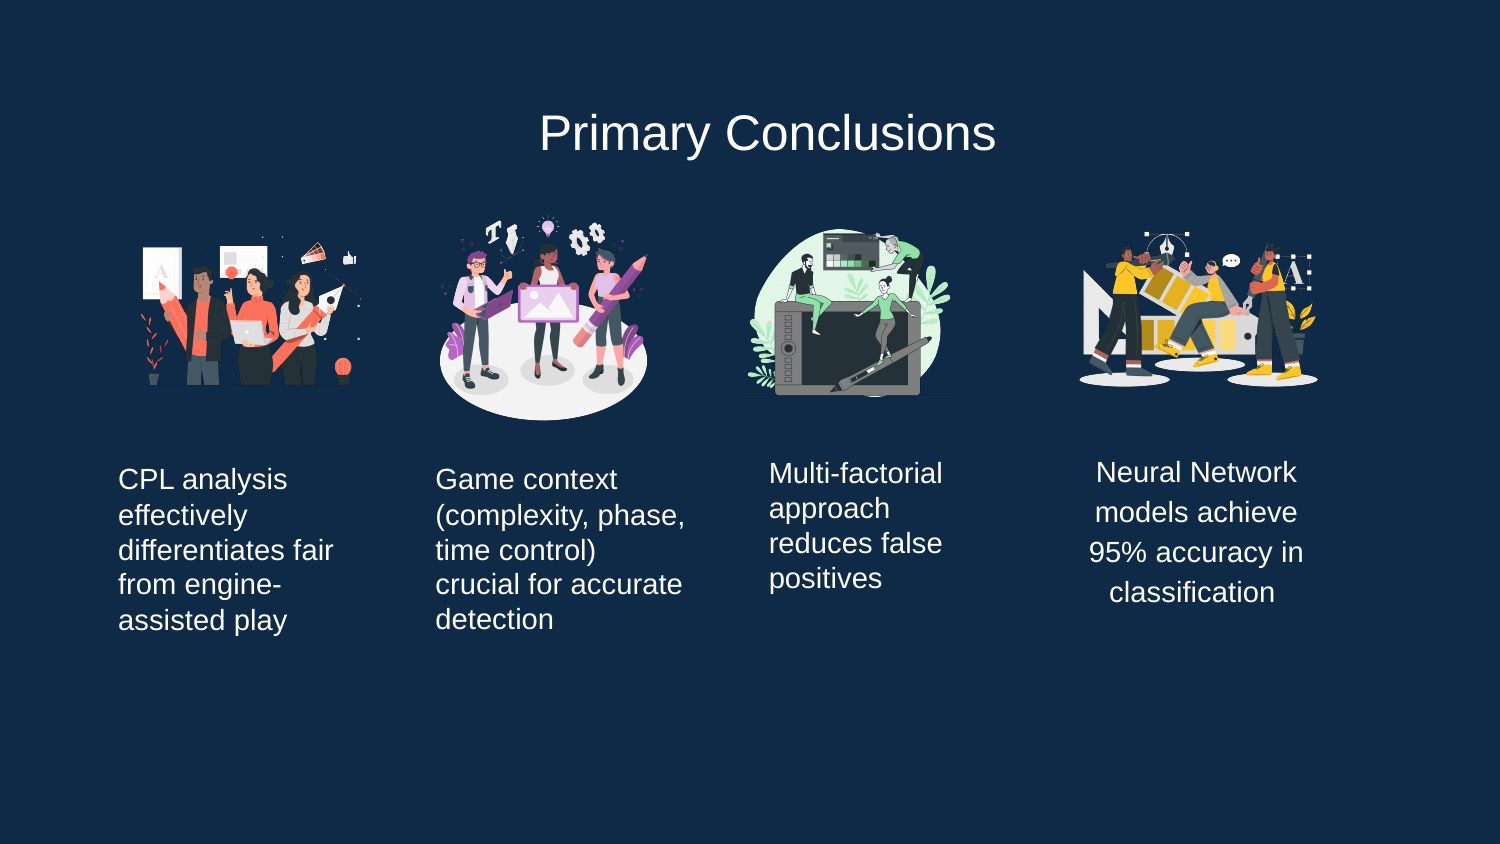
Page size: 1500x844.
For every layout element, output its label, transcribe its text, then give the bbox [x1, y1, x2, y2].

text_box Game context (complexity, phase, time control) crucial for accurate detection [420, 522, 703, 575]
text_box Multi-factorial approach reduces false positives [753, 498, 1006, 551]
text_box Neural Network models achieve 95% accuracy in classification [1070, 522, 1323, 575]
text_box CPL analysis effectively differentiates fair from engine-assisted play [103, 522, 355, 575]
picture [1050, 204, 1347, 413]
title Primary Conclusions [189, 85, 1346, 165]
picture [433, 204, 654, 425]
picture [727, 204, 966, 413]
picture [119, 219, 384, 397]
